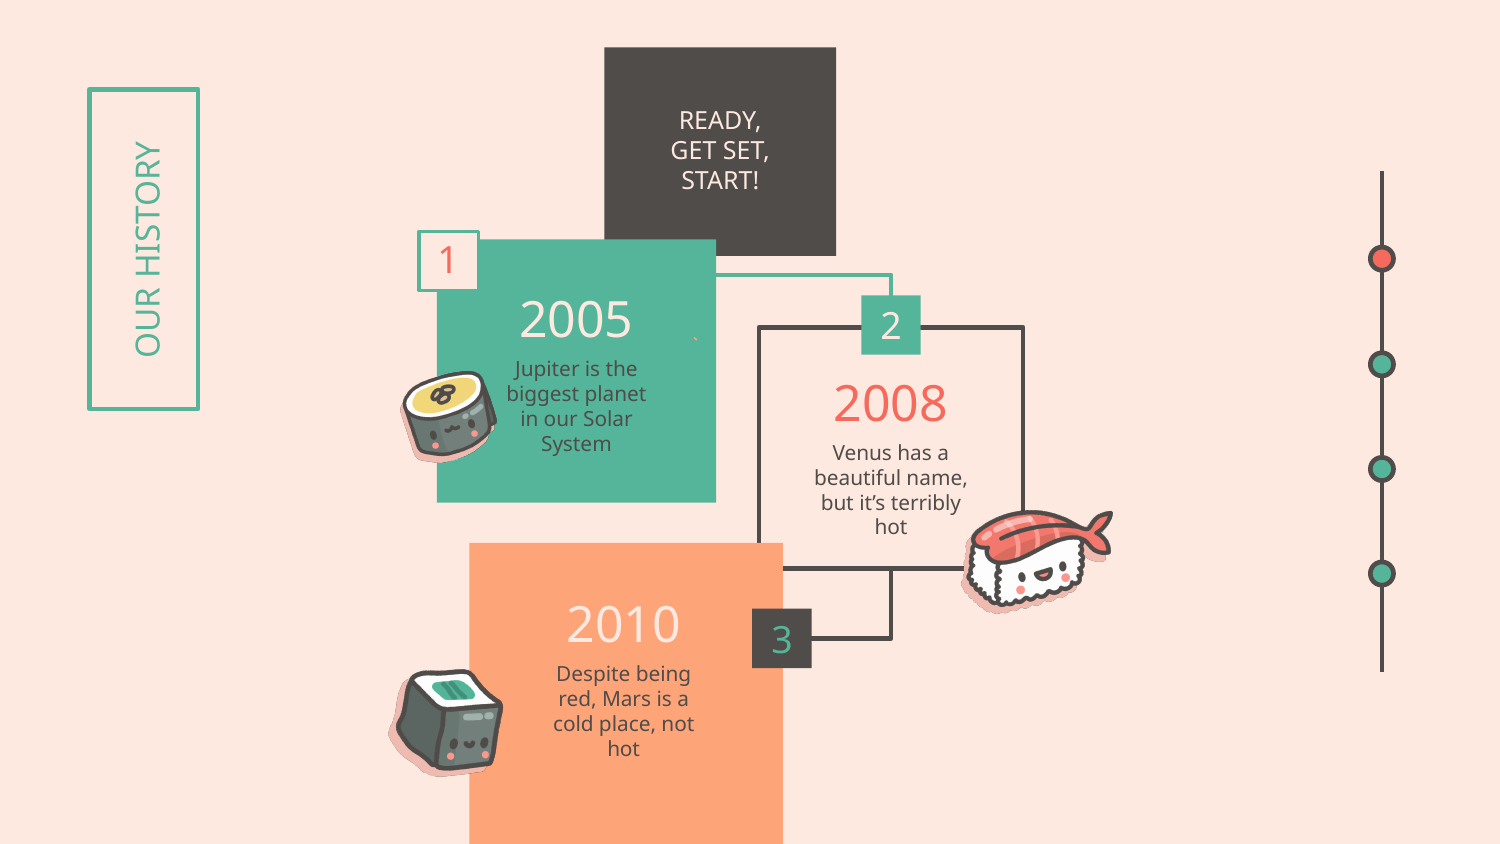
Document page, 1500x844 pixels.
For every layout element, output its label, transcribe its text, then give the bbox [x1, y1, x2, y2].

text_box 2008 [766, 356, 1016, 405]
text_box Despite being red, Mars is a cold place, not hot [531, 645, 716, 721]
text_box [802, 550, 873, 658]
text_box 1 [419, 229, 477, 289]
text_box [1370, 458, 1377, 480]
picture [961, 509, 1113, 615]
title OUR HISTORY [86, 85, 207, 415]
text_box [1387, 458, 1394, 480]
text_box [469, 542, 783, 844]
text_box [479, 239, 717, 273]
text_box [436, 291, 717, 503]
text_box [1387, 353, 1394, 375]
text_box [1370, 353, 1377, 375]
text_box [1370, 248, 1377, 270]
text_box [659, 274, 892, 328]
text_box [758, 327, 1024, 569]
text_box 2010 [498, 577, 749, 626]
text_box Venus has a beautiful name, but it’s terribly hot [798, 424, 984, 500]
text_box [1387, 563, 1394, 584]
text_box 2 [862, 295, 920, 355]
text_box [604, 47, 837, 256]
picture [381, 655, 513, 789]
text_box READY, GET SET, START! [644, 89, 796, 165]
text_box 2005 [451, 272, 702, 321]
text_box [1387, 248, 1394, 270]
text_box Jupiter is the biggest planet in our Solar System [484, 340, 669, 416]
text_box [1370, 563, 1377, 584]
text_box 3 [753, 608, 811, 669]
picture [394, 364, 504, 471]
